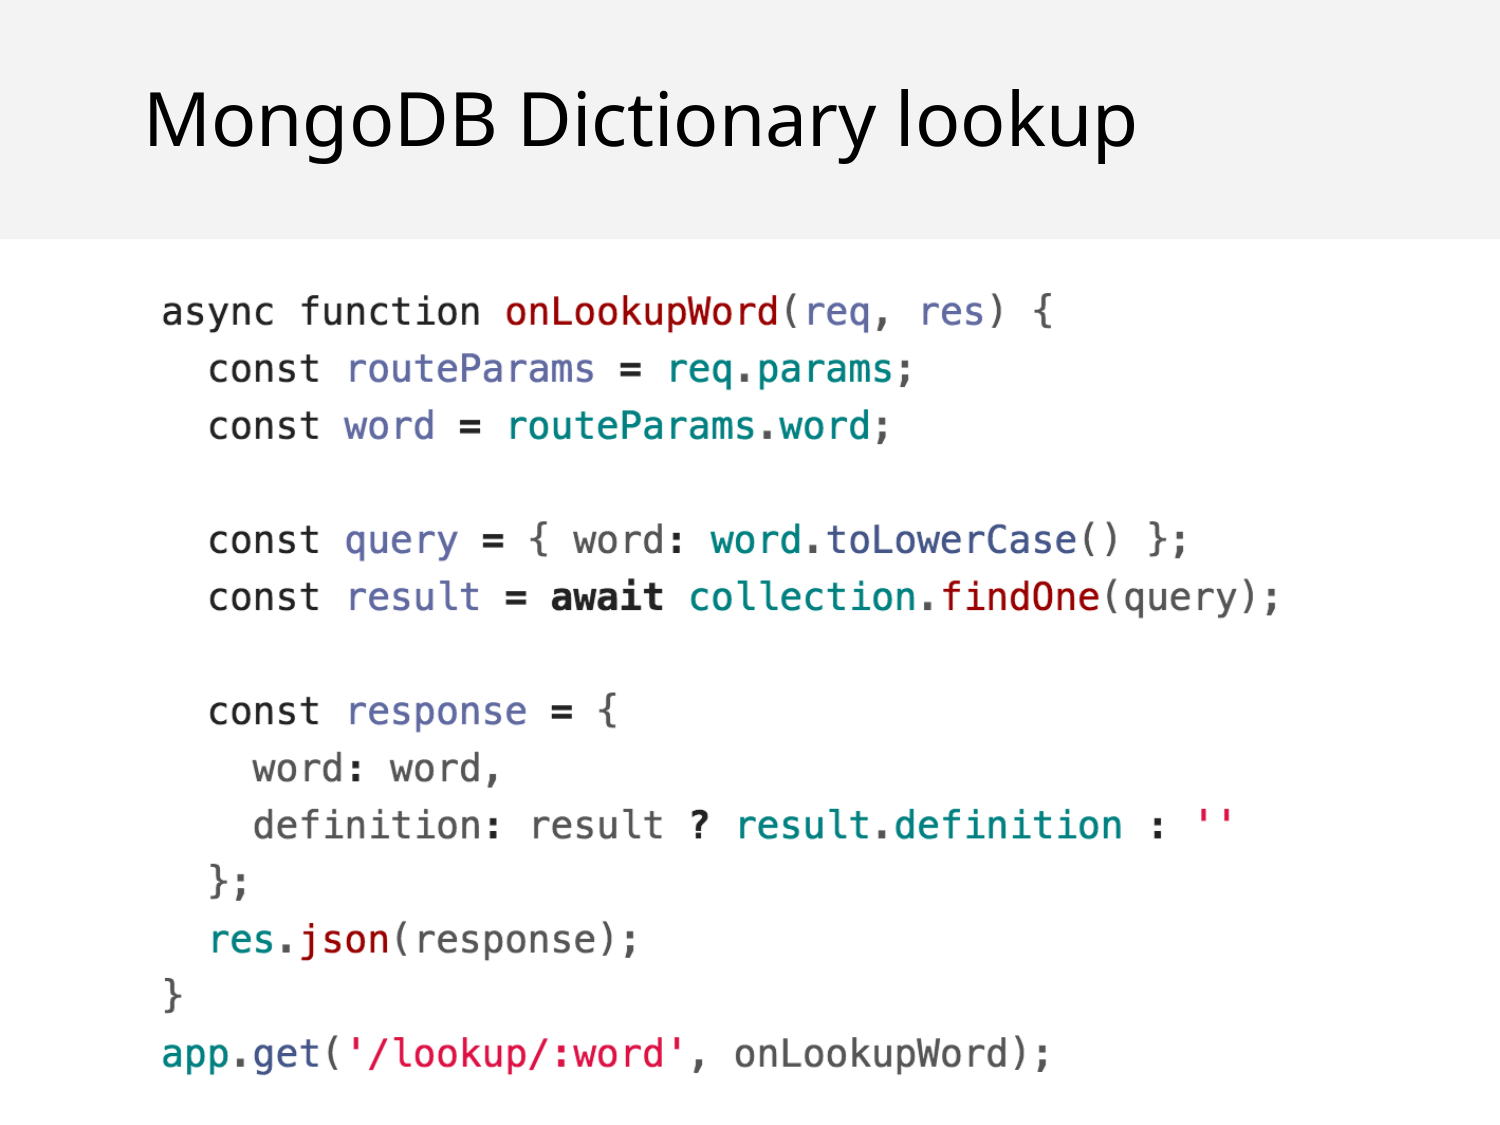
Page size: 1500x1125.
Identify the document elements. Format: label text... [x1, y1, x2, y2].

text_box MongoDB Dictionary lookup [128, 56, 1372, 183]
picture [128, 273, 1311, 1091]
